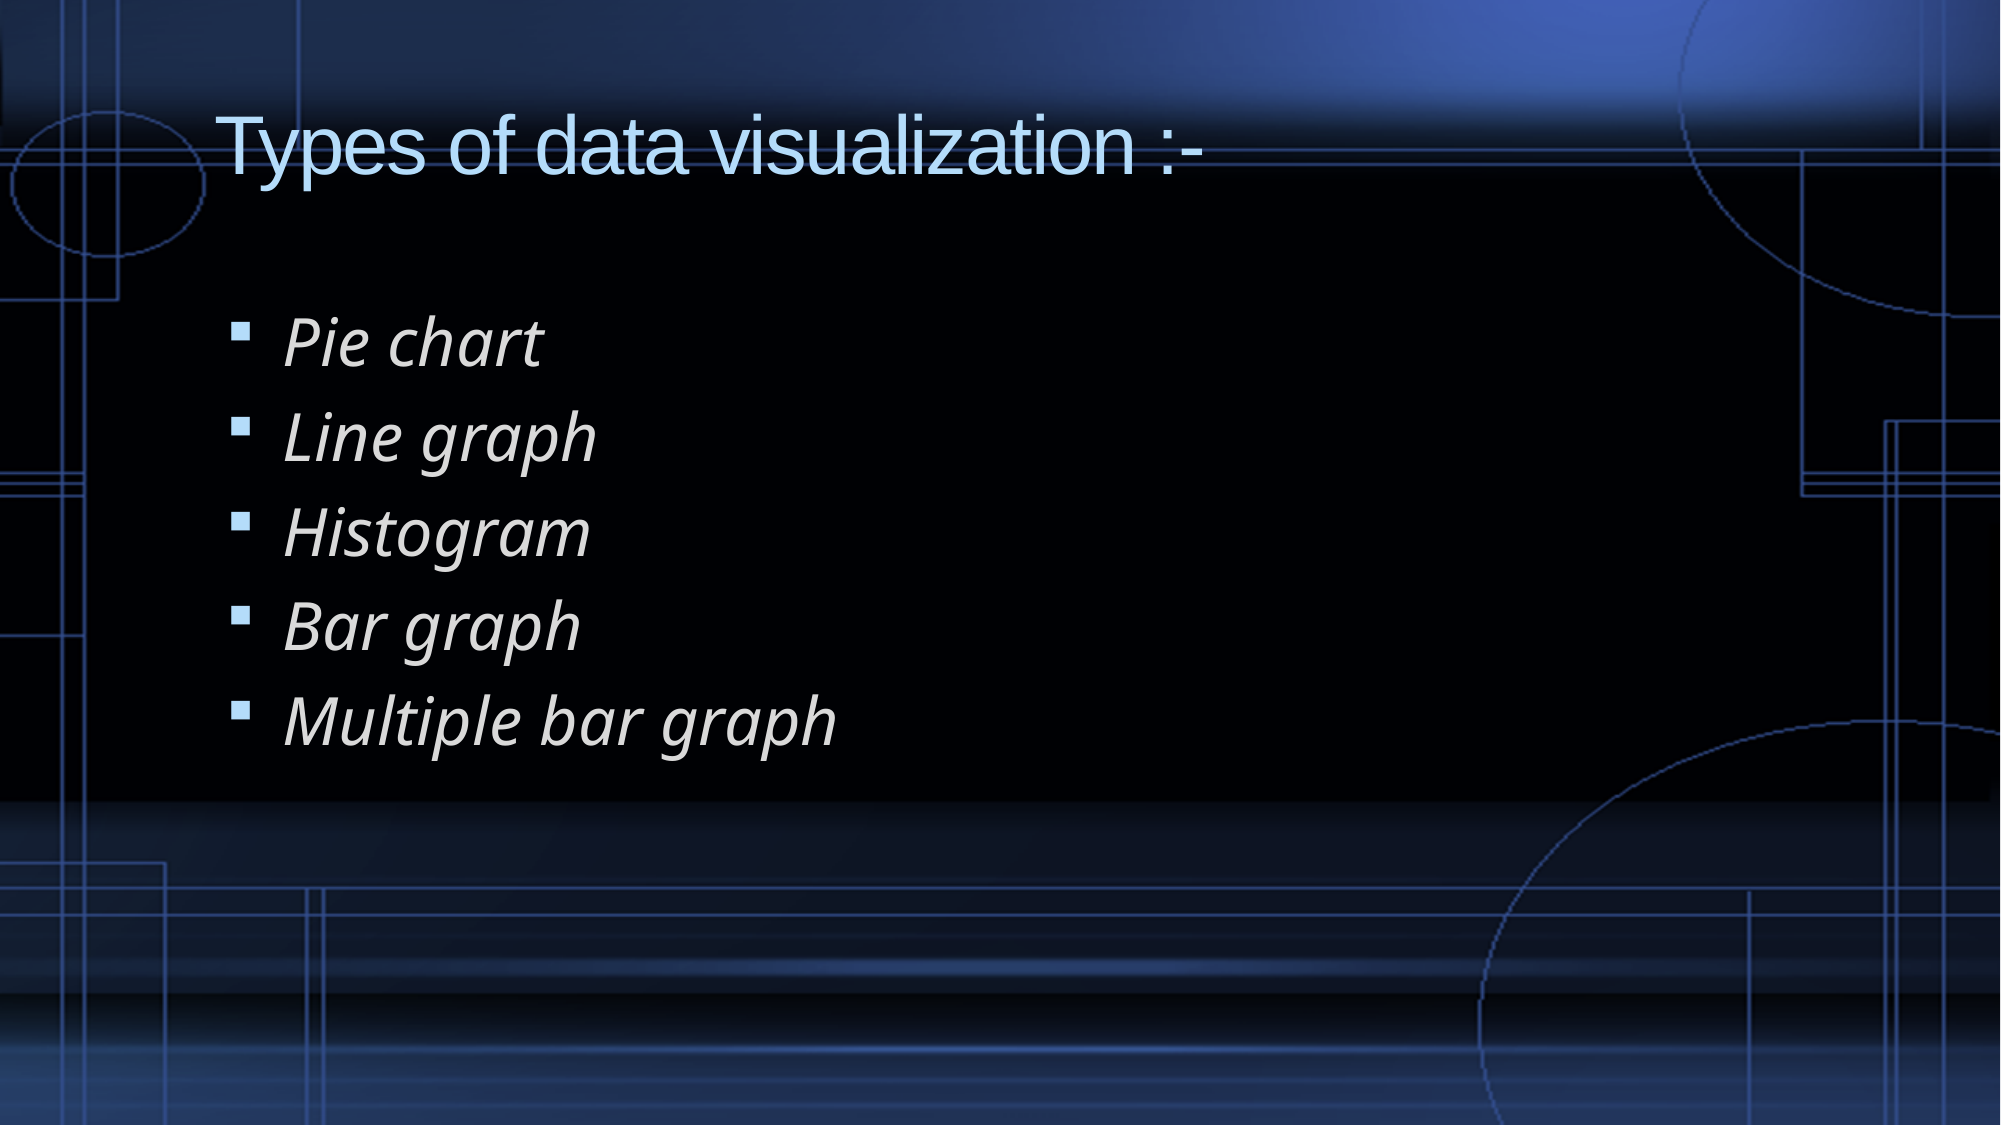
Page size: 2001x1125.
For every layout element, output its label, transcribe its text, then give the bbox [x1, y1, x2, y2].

title Types of data visualization :- [200, 83, 1900, 234]
list Pie chart Line graph Histogram Bar graph Multiple bar graph [200, 292, 1900, 1043]
picture [0, 0, 2001, 1125]
